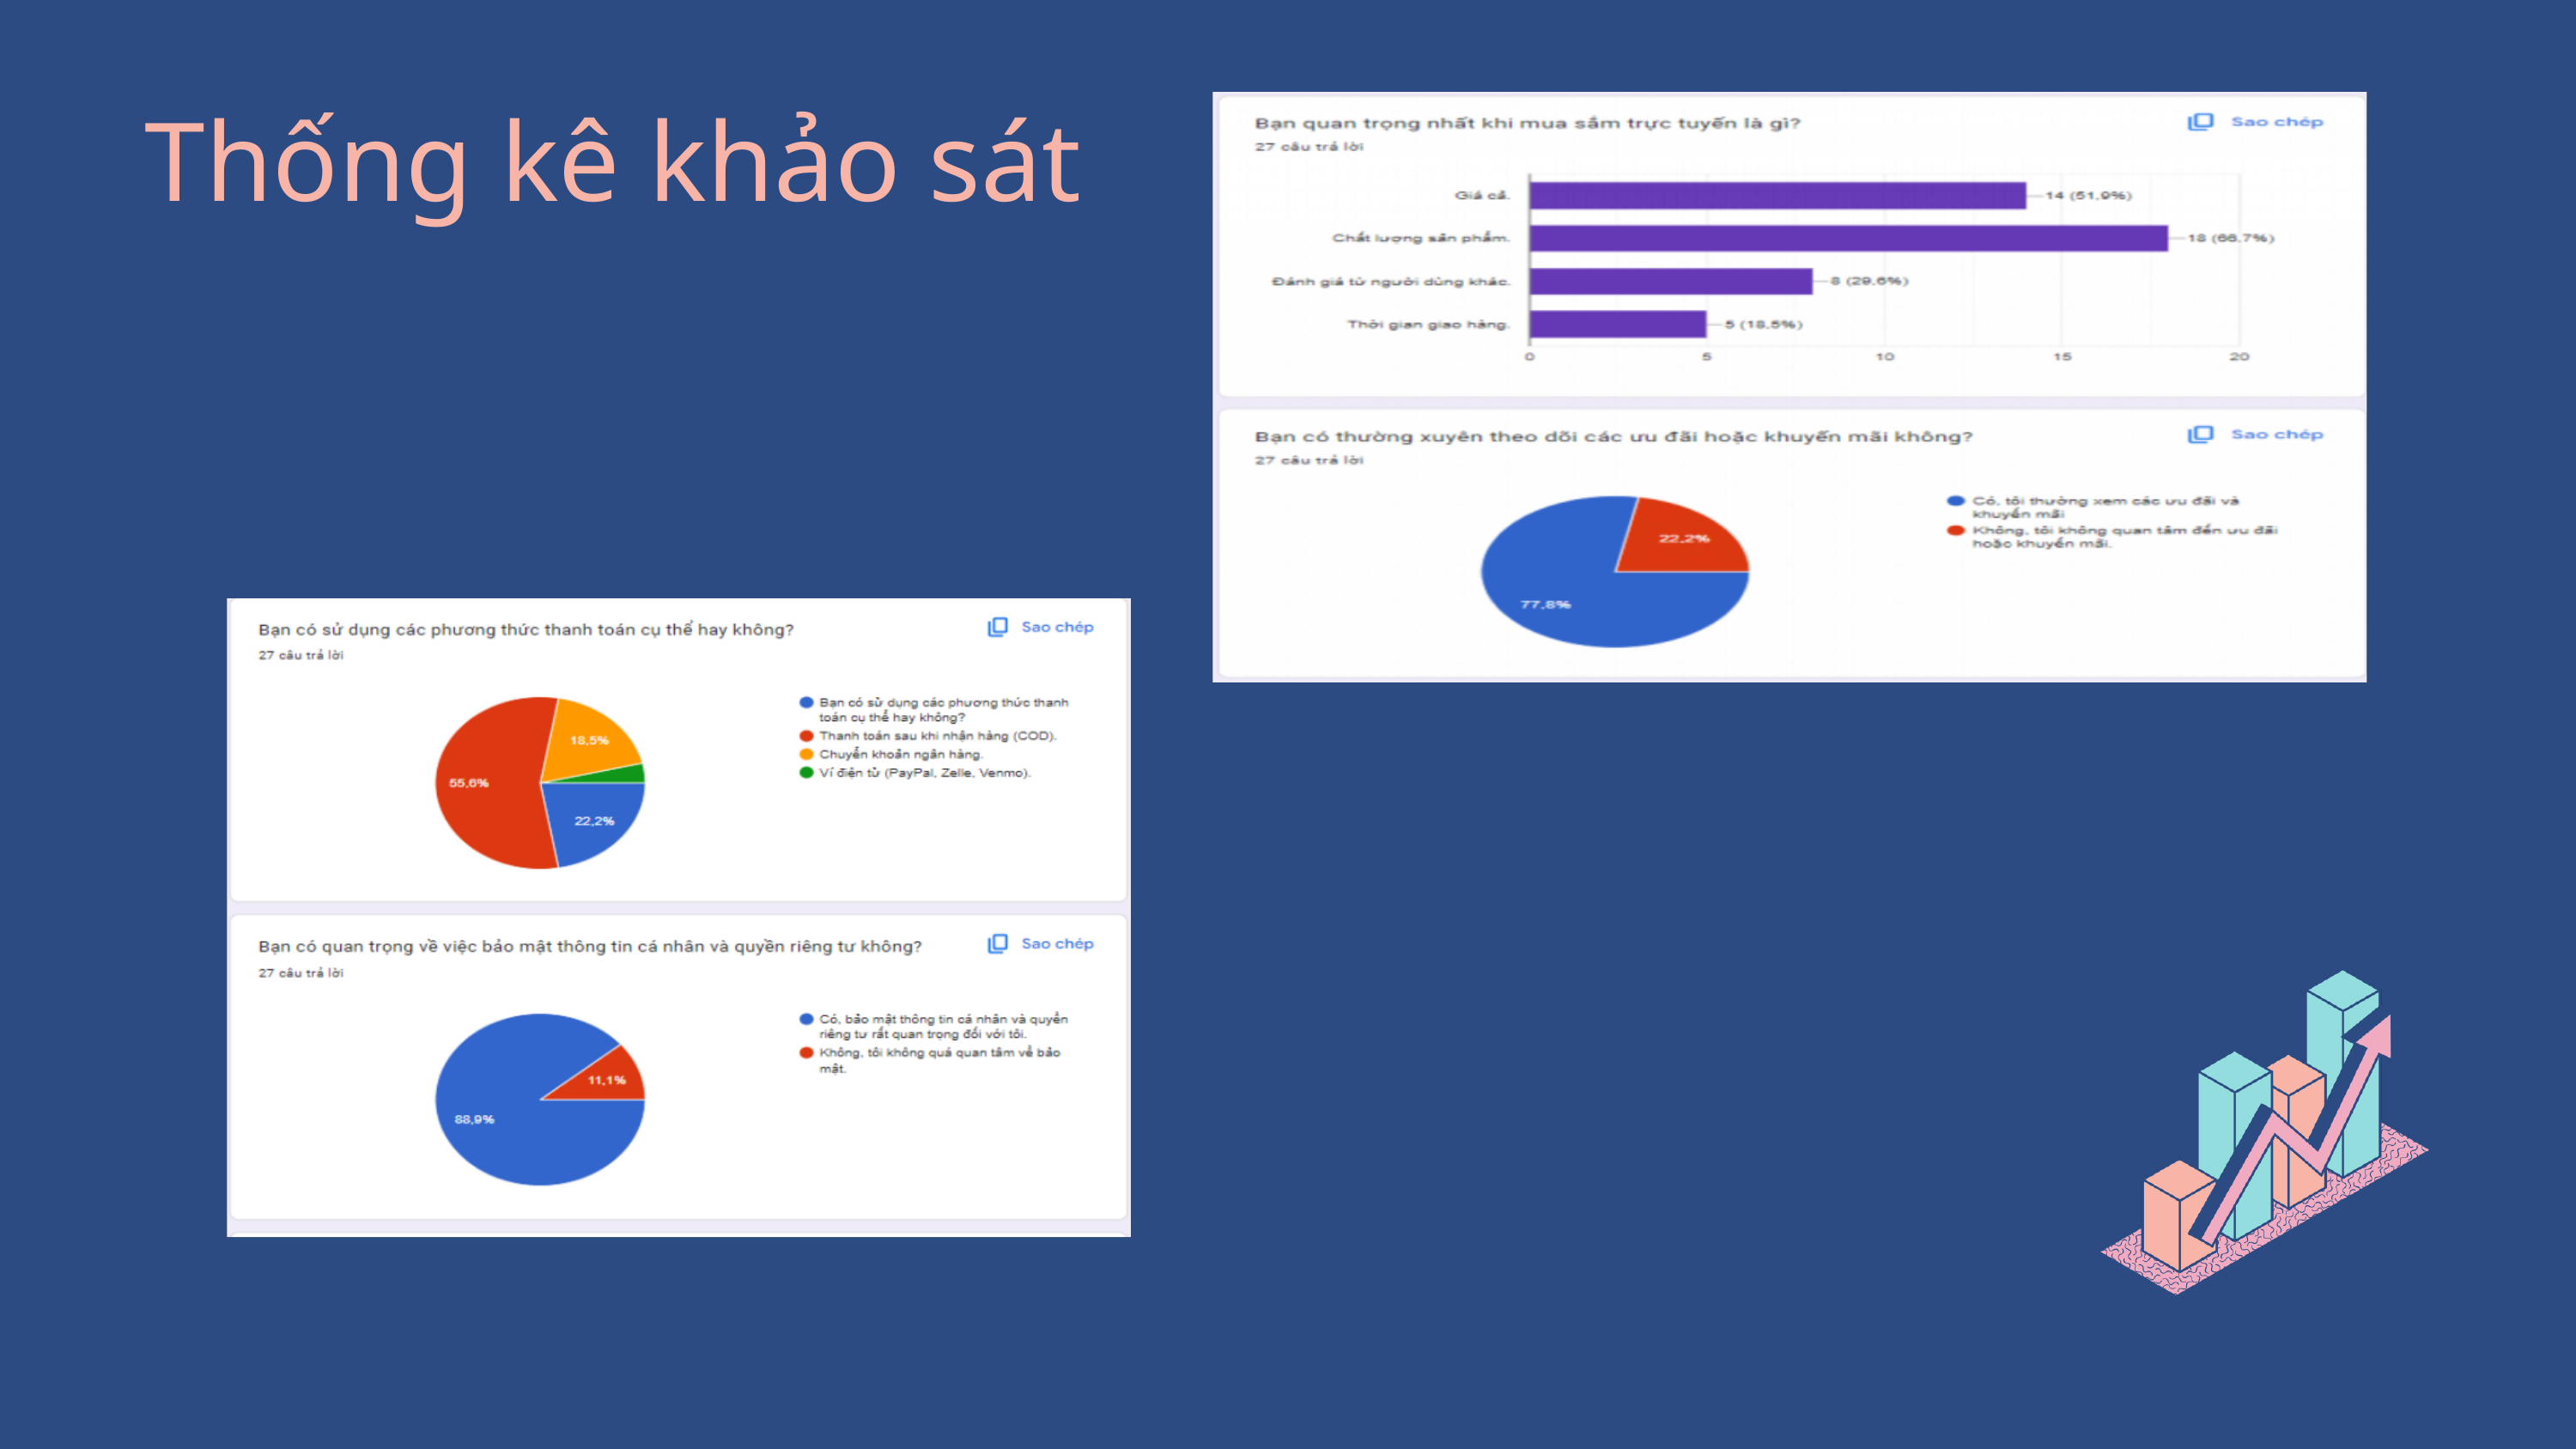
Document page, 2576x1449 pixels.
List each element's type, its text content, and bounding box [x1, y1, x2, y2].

text_box [227, 598, 1131, 1239]
text_box [2097, 967, 2432, 1304]
text_box [1212, 92, 2369, 682]
text_box Thống kê khảo sát [144, 92, 1213, 223]
